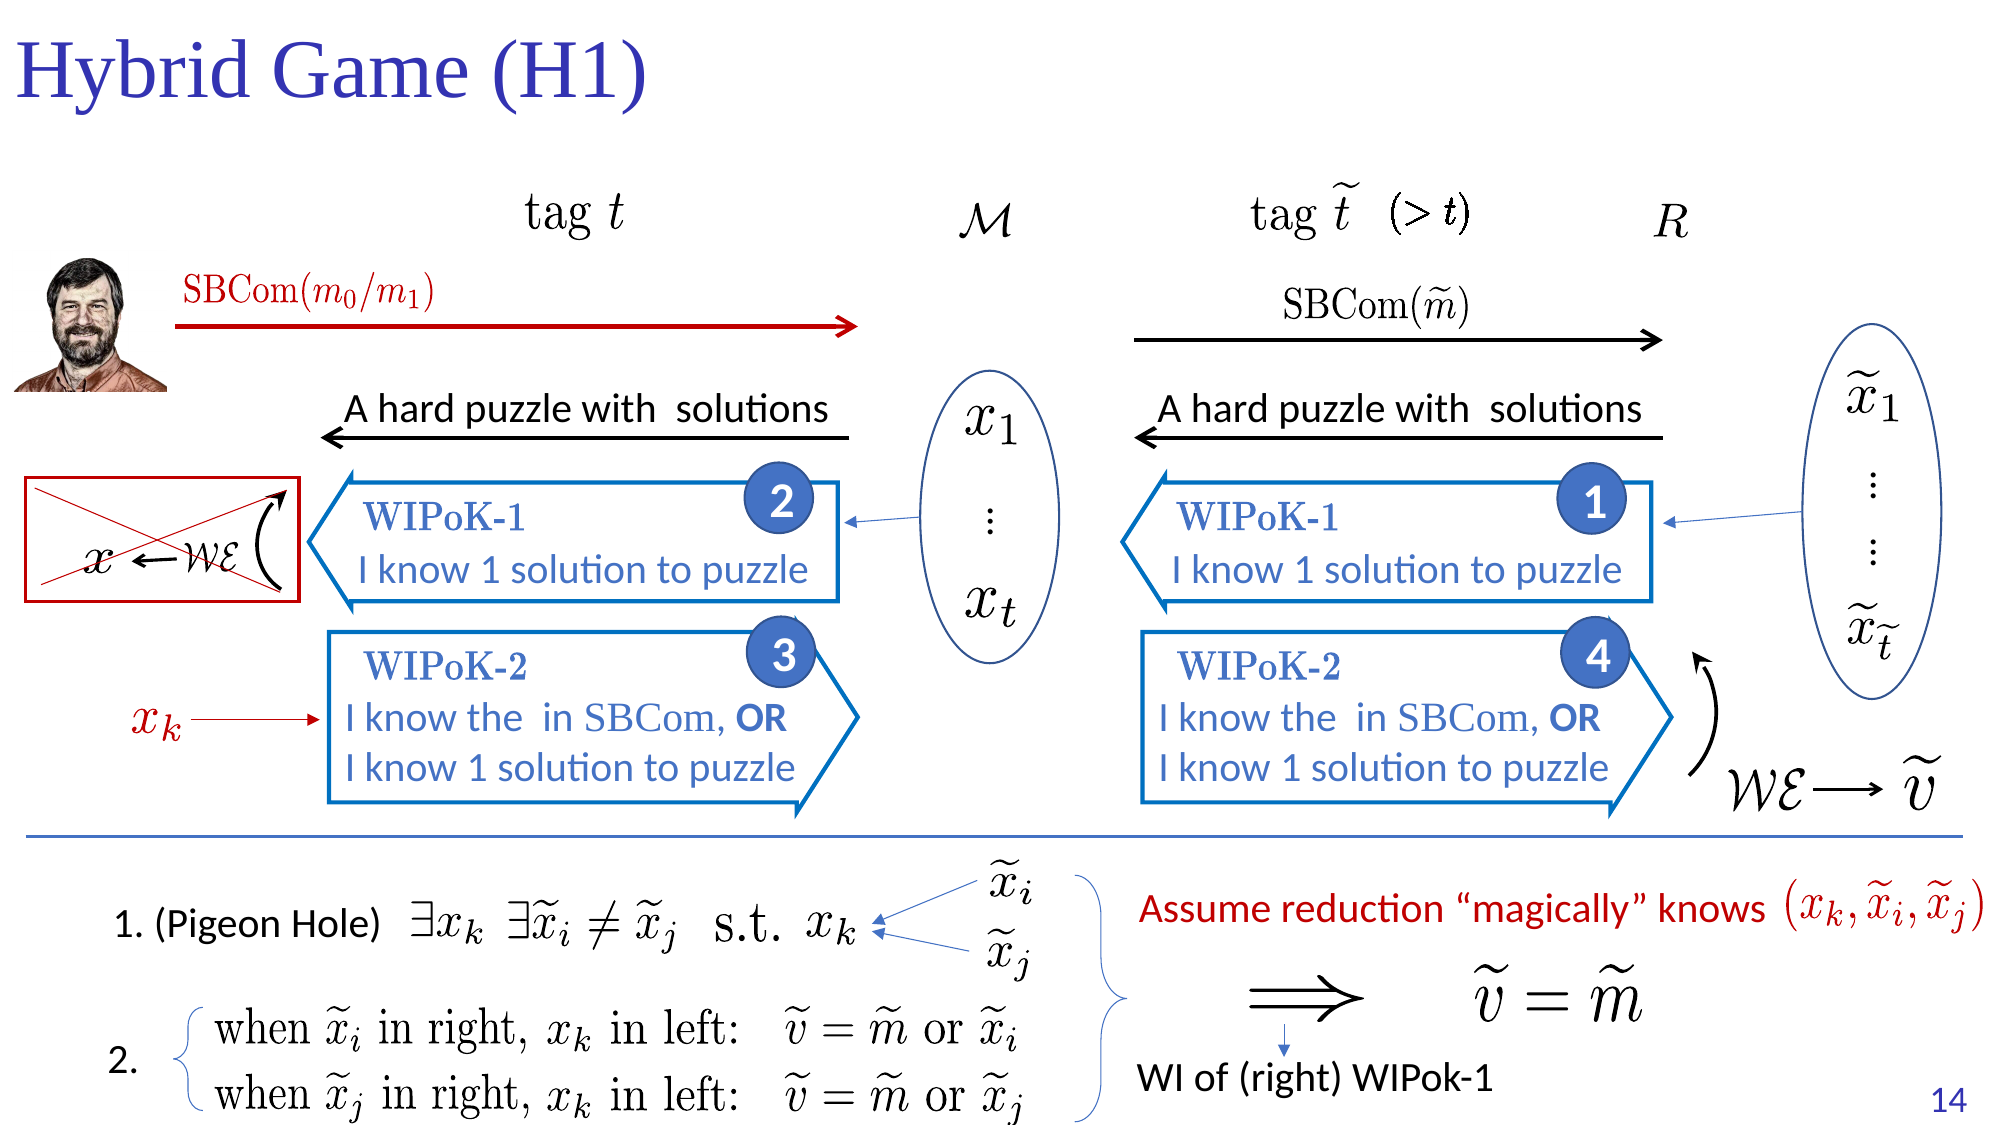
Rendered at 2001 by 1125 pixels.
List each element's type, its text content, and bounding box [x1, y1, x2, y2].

text_box 1. (Pigeon Hole) [97, 888, 410, 954]
text_box [312, 472, 770, 596]
text_box 1 [1556, 462, 1627, 535]
text_box [1653, 203, 1688, 238]
text_box Assume reduction “magically” knows [1124, 873, 1787, 939]
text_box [34, 487, 281, 593]
text_box [300, 508, 321, 565]
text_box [214, 1072, 529, 1124]
picture [12, 250, 167, 392]
text_box 4 [1560, 615, 1631, 689]
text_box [131, 708, 181, 742]
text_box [507, 899, 676, 954]
text_box WI of (right) WIPok-1 [1121, 1042, 1515, 1107]
text_box I know 1 solution to puzzle [1141, 630, 1657, 816]
text_box I know 1 solution to puzzle [1156, 534, 1653, 600]
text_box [784, 1005, 1017, 1052]
text_box [173, 1006, 203, 1112]
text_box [184, 271, 433, 313]
text_box [1801, 322, 1943, 701]
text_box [1847, 602, 1900, 660]
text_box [1473, 964, 1643, 1022]
text_box [344, 600, 839, 612]
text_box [362, 501, 524, 531]
text_box [1603, 481, 1653, 534]
text_box 2 [743, 461, 815, 535]
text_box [1284, 285, 1468, 330]
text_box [1728, 767, 1805, 812]
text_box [871, 931, 970, 952]
text_box I know 1 solution to puzzle [327, 630, 860, 816]
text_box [965, 587, 1016, 628]
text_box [41, 490, 287, 585]
text_box [919, 369, 1061, 665]
text_box [1158, 600, 1653, 612]
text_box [214, 1005, 526, 1055]
text_box [959, 202, 1011, 239]
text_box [1176, 501, 1338, 531]
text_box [547, 1075, 737, 1119]
text_box 3 [745, 615, 817, 689]
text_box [524, 192, 624, 241]
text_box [806, 912, 856, 945]
text_box [1249, 975, 1364, 1022]
text_box 2. [92, 1024, 162, 1089]
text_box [784, 1072, 1022, 1125]
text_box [965, 405, 1017, 445]
text_box I know 1 solution to puzzle [342, 534, 839, 600]
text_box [989, 859, 1032, 905]
text_box [1121, 472, 1580, 597]
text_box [547, 1008, 737, 1052]
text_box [1662, 511, 1803, 524]
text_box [987, 928, 1030, 982]
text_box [1176, 651, 1340, 681]
title Hybrid Game (H1) [0, 0, 1725, 142]
text_box [1074, 874, 1128, 1123]
text_box [788, 481, 839, 534]
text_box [871, 880, 978, 924]
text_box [363, 651, 526, 681]
text_box [25, 476, 300, 603]
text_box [1902, 755, 1942, 811]
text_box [1391, 192, 1469, 235]
text_box [1628, 651, 1717, 776]
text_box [844, 516, 921, 523]
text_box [1846, 370, 1899, 422]
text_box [410, 901, 483, 944]
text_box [1250, 182, 1360, 241]
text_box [715, 903, 779, 942]
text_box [1786, 878, 1983, 934]
